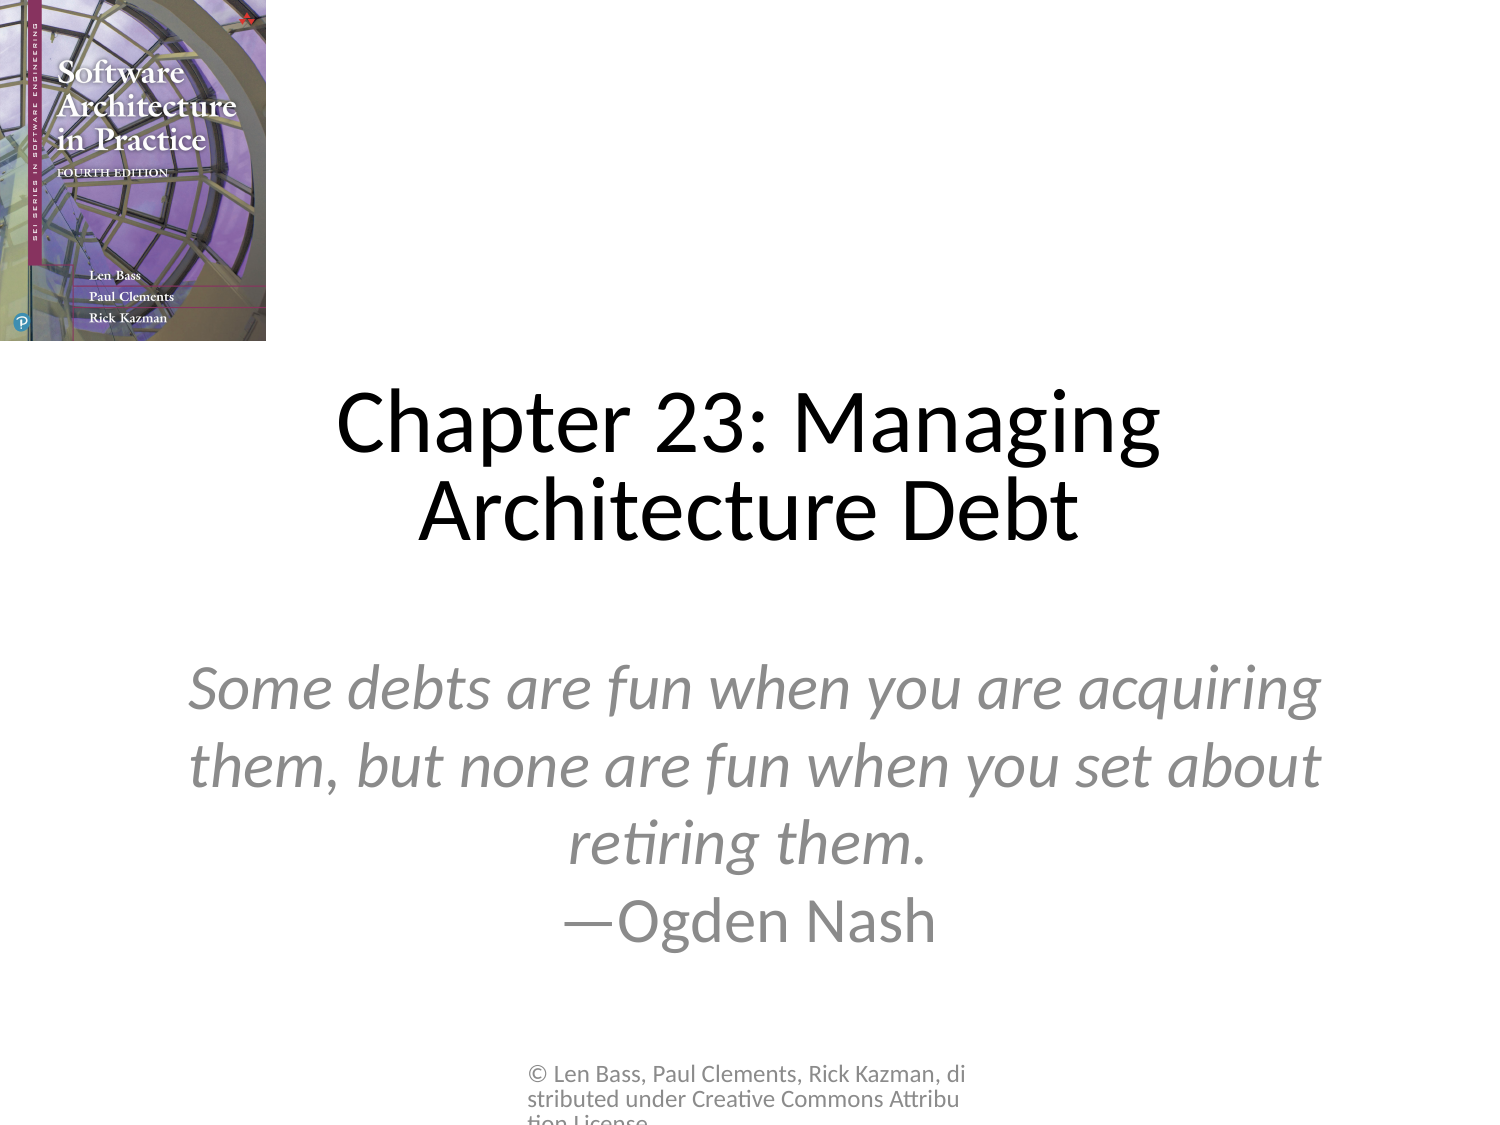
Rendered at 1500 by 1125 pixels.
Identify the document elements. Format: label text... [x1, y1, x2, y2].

title Chapter 23: Managing Architecture Debt [112, 349, 1388, 591]
picture [0, 0, 266, 341]
footer © Len Bass, Paul Clements, Rick Kazman, distributed under Creative Commons Attribution License [512, 1042, 988, 1103]
subtitle Some debts are fun when you are acquiring them, but none are fun when you set about retiring them. —Ogden Nash [171, 637, 1341, 965]
